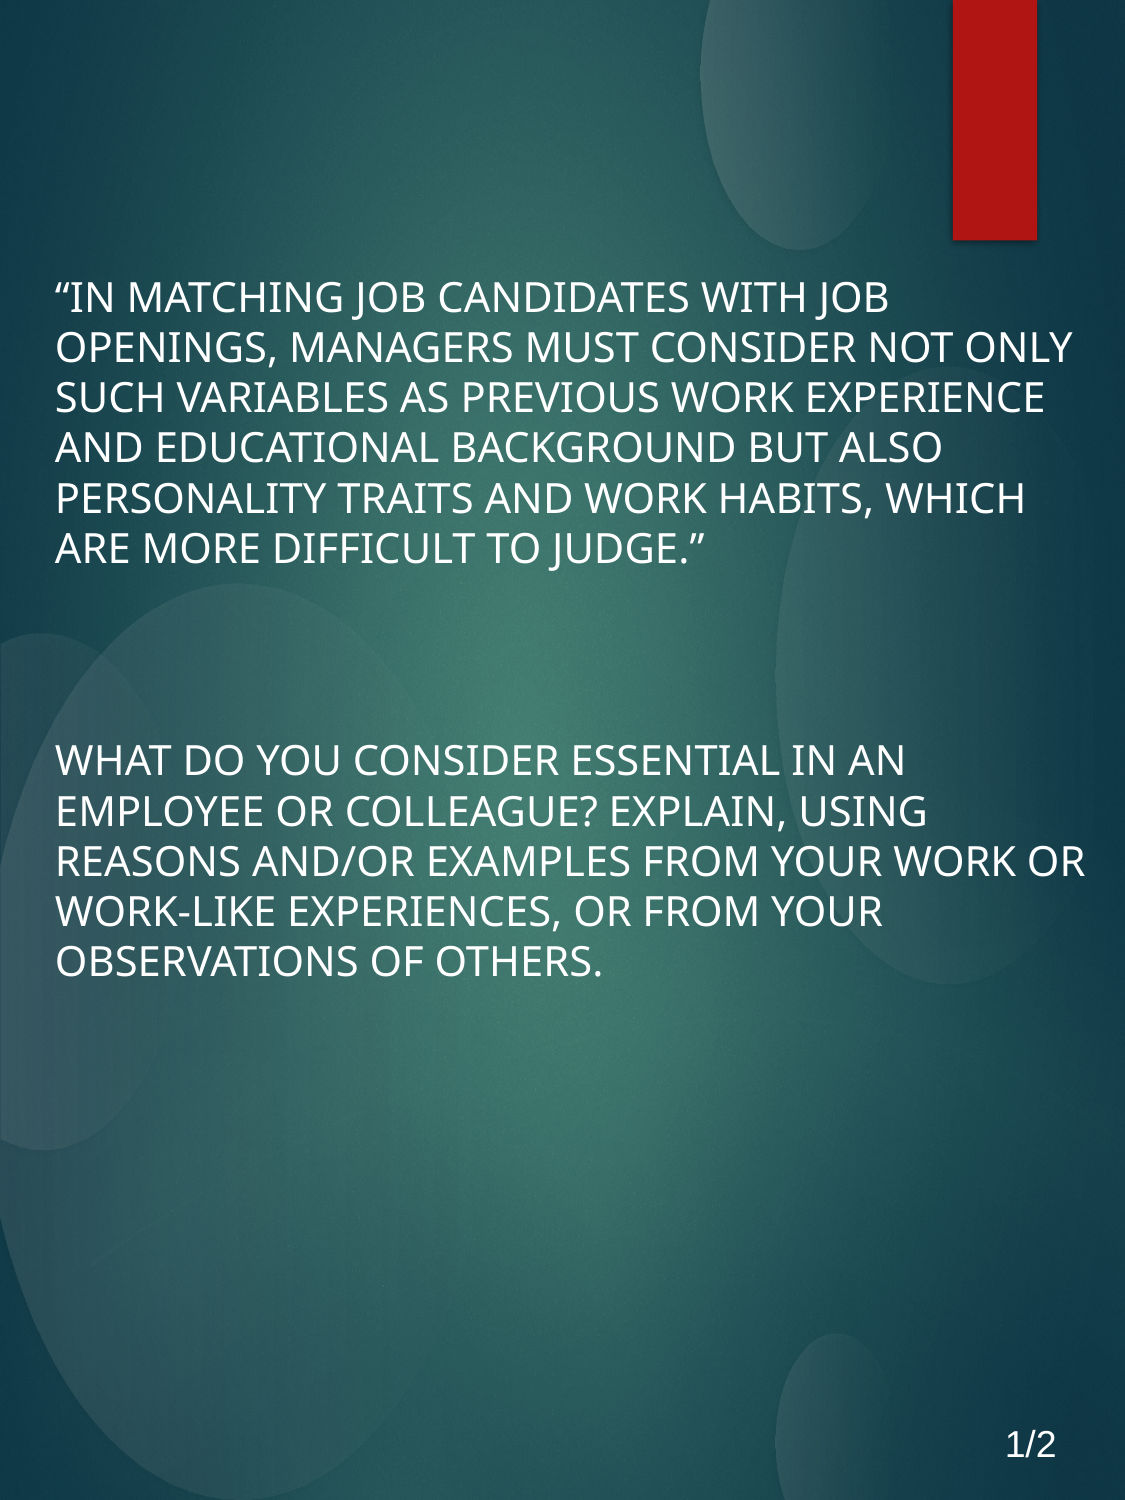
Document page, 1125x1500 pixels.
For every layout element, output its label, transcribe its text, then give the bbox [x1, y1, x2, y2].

text_box 1/2 [989, 1413, 1125, 1470]
picture [0, 0, 1125, 1500]
text_box “In matching job candidates with job openings, managers must consider not only such variables as previous work experience and educational background but also personality traits and work habits, which are more difficult to judge.” What do you consider essential in an employee or colleague? Explain, using reasons and/or examples from your work or work-like experiences, or from your observations of others. [40, 263, 1112, 1237]
